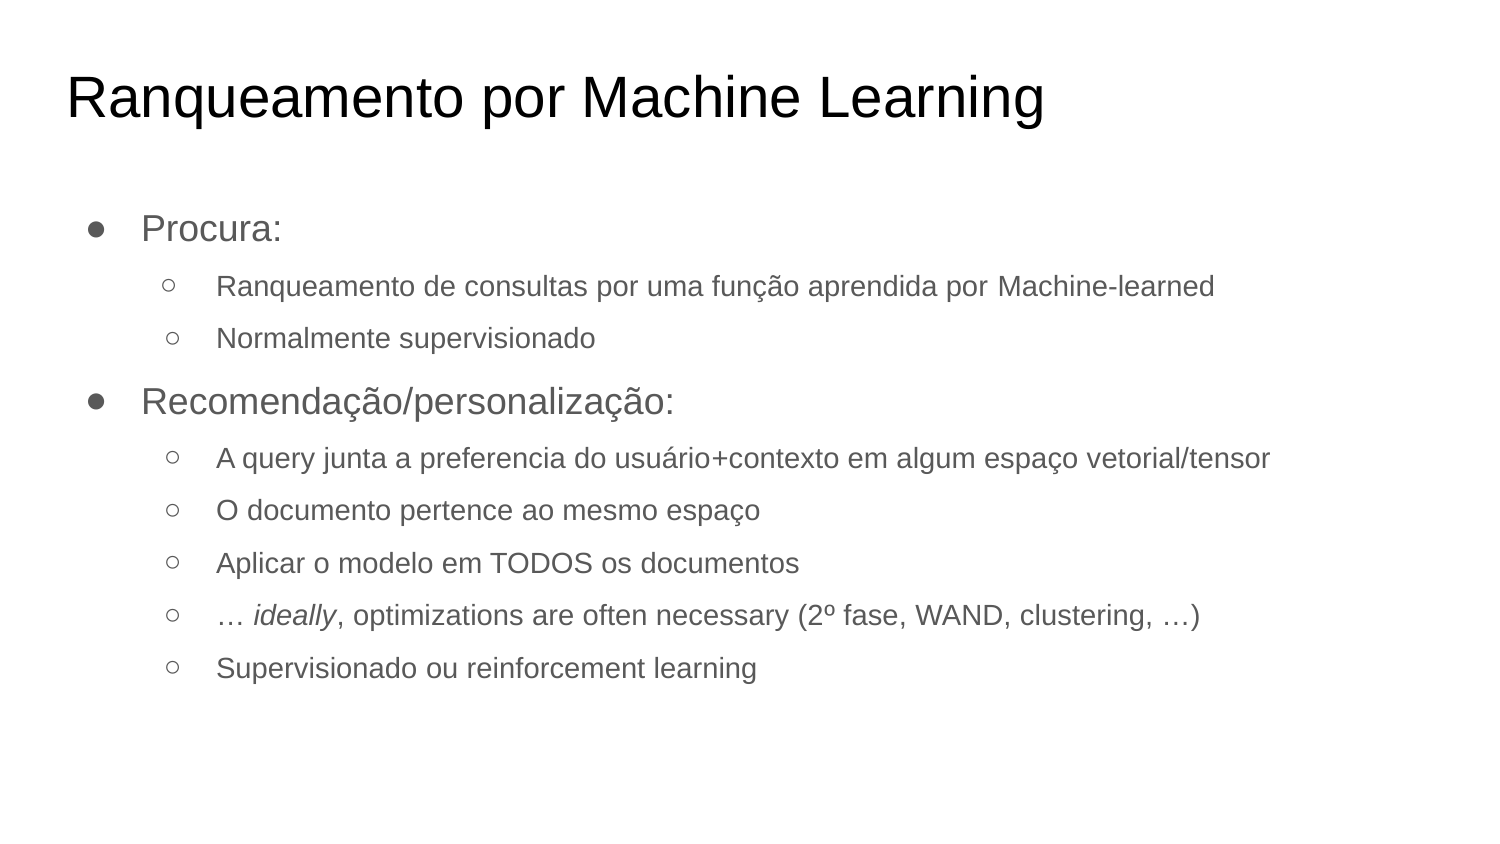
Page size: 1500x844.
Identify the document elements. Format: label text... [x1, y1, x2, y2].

title Ranqueamento por Machine Learning [51, 43, 1449, 166]
list Procura: Ranqueamento de consultas por uma função aprendida por Machine-learned Normalmente supervisionado Recomendação/personalização: A query junta a preferencia do usuário+contexto em algum espaço vetorial/tensor O documento pertence ao mesmo espaço Aplicar o modelo em TODOS os documentos … ideally, optimizations are often necessary (2º fase, WAND, clustering, …) Supervisionado ou reinforcement learning [51, 166, 1449, 750]
